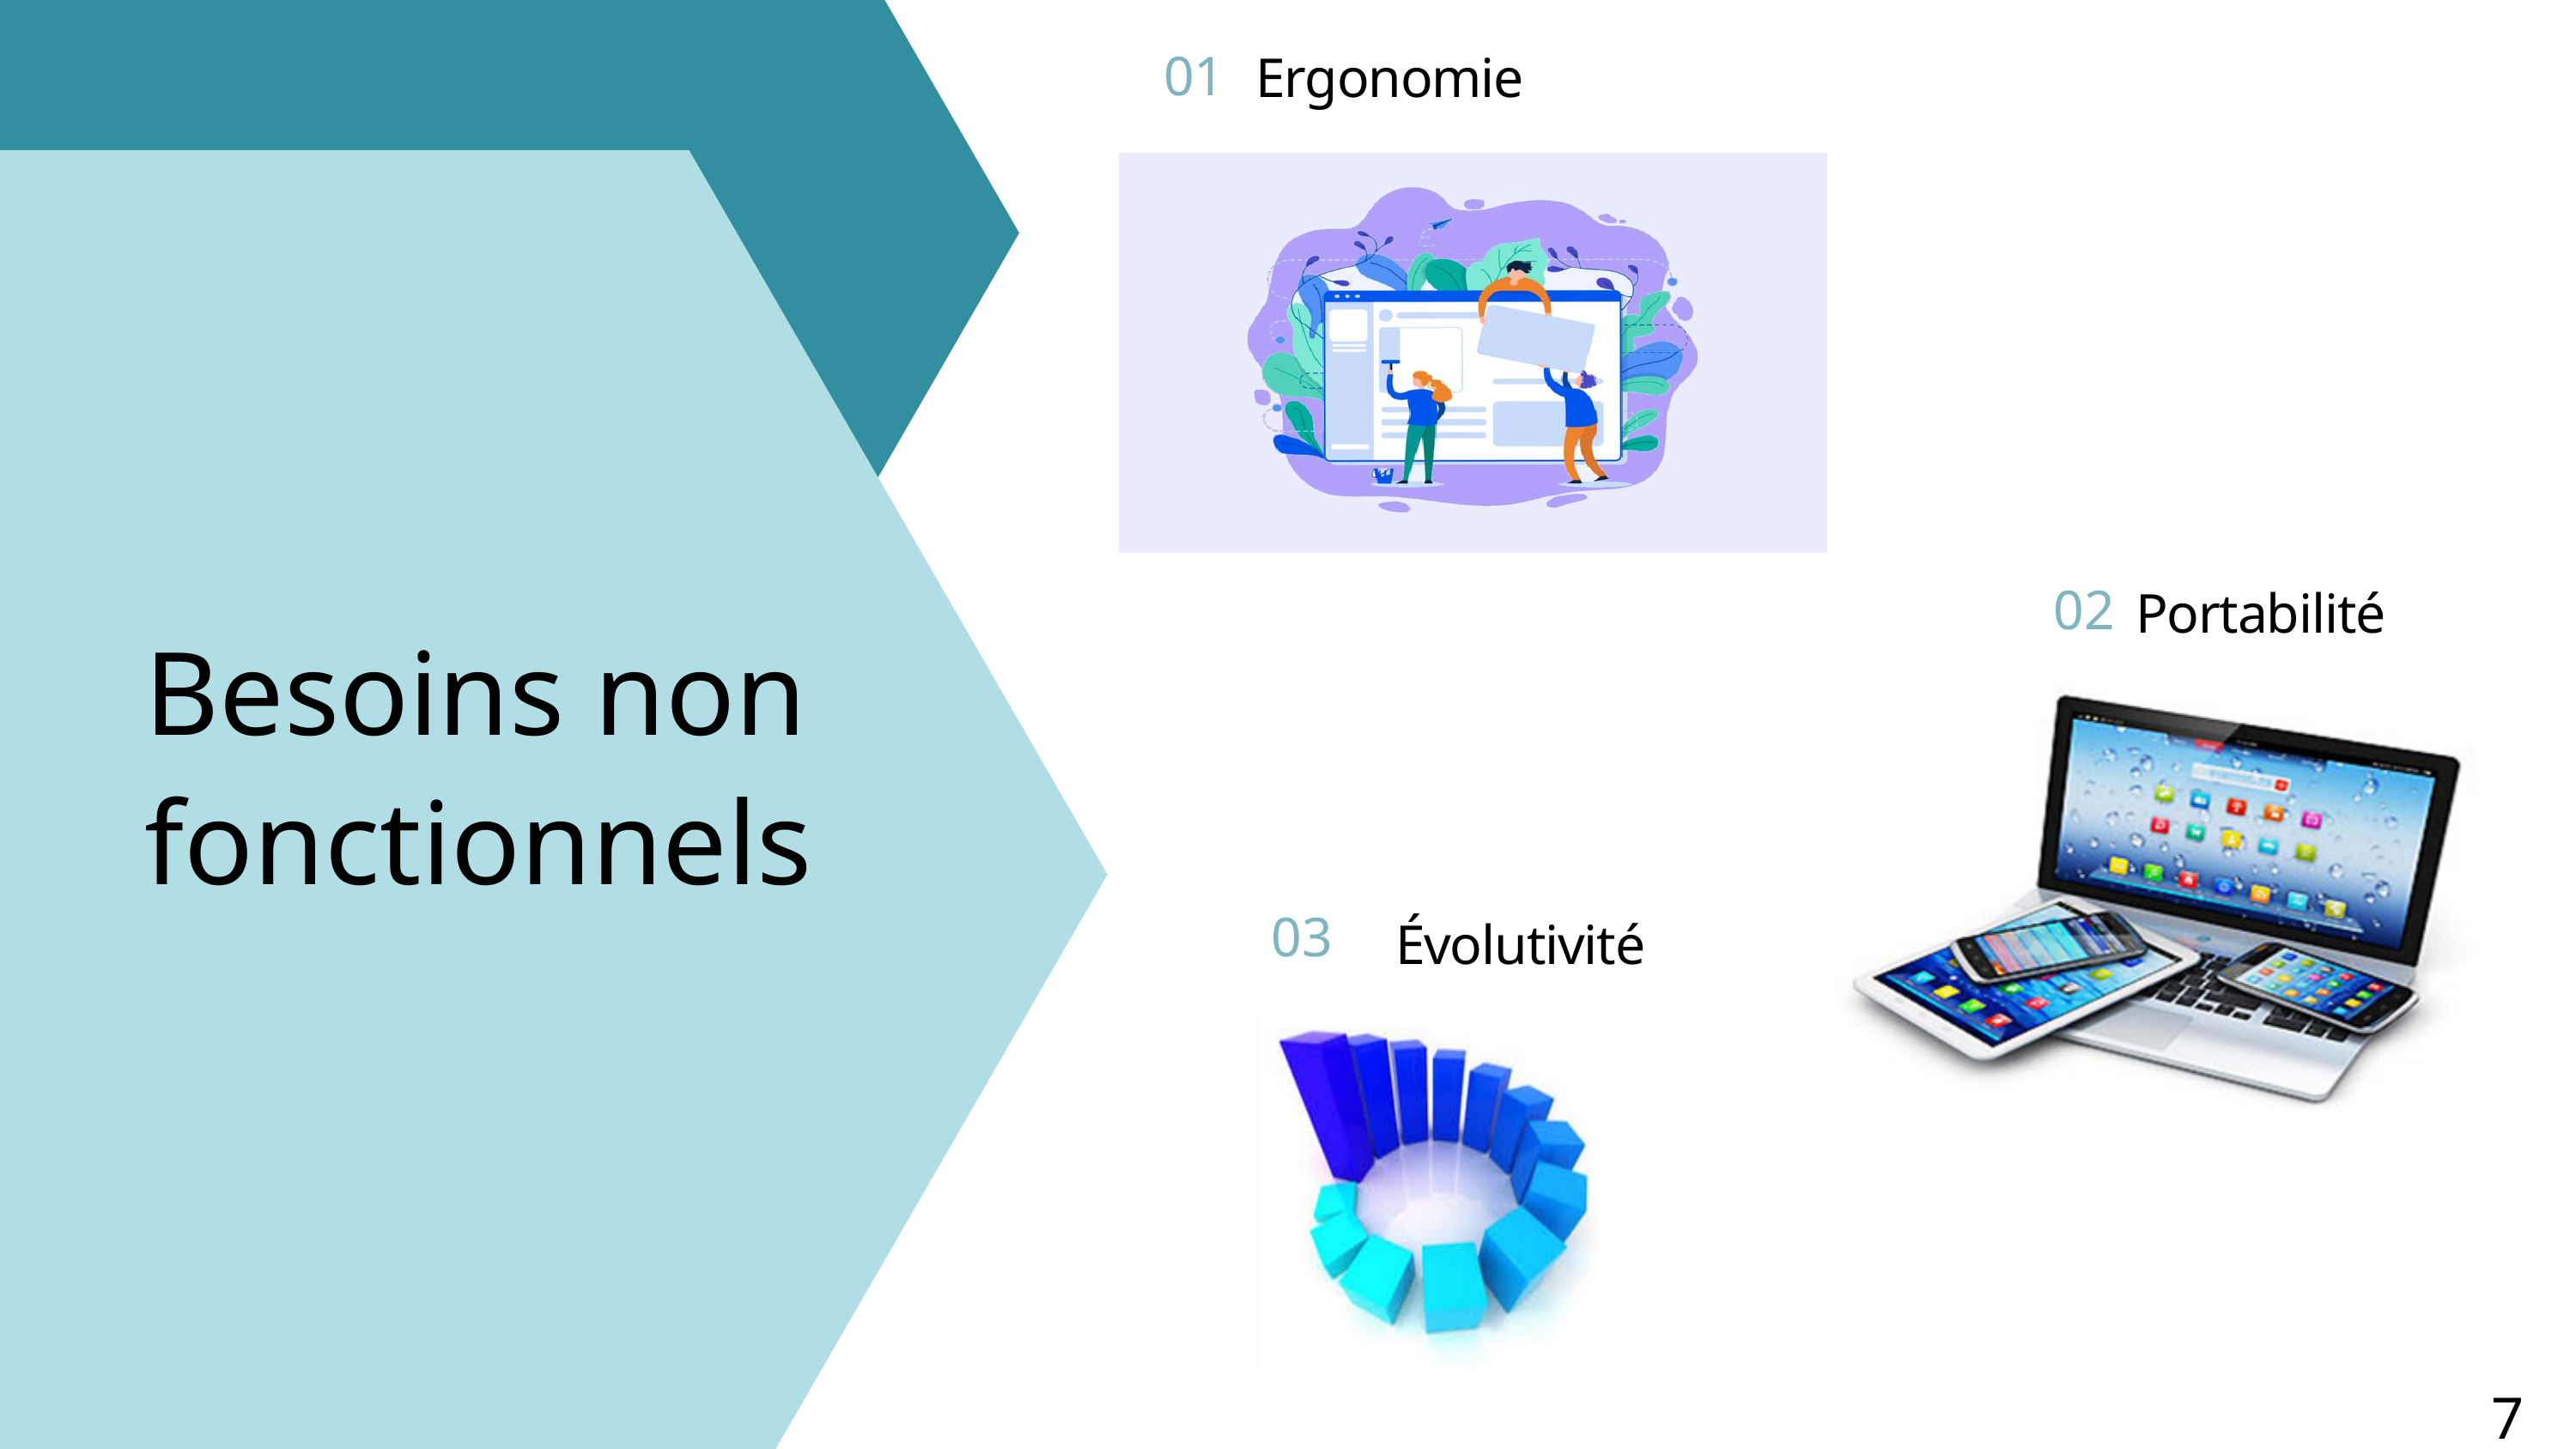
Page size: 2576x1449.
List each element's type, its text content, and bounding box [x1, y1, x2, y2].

text_box Portabilité [2136, 573, 2576, 644]
text_box 02 [2026, 575, 2115, 640]
text_box [1118, 153, 1828, 553]
text_box 01 [1135, 42, 1225, 107]
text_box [0, 149, 1108, 1449]
picture [1255, 1013, 1613, 1369]
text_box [0, 0, 1020, 149]
text_box [1816, 976, 2504, 1114]
text_box 7 [2442, 1252, 2574, 1449]
text_box Évolutivité [1395, 906, 2539, 976]
text_box [1816, 674, 2504, 906]
text_box 03 [1242, 903, 1333, 968]
text_box Ergonomie [1255, 38, 2399, 108]
